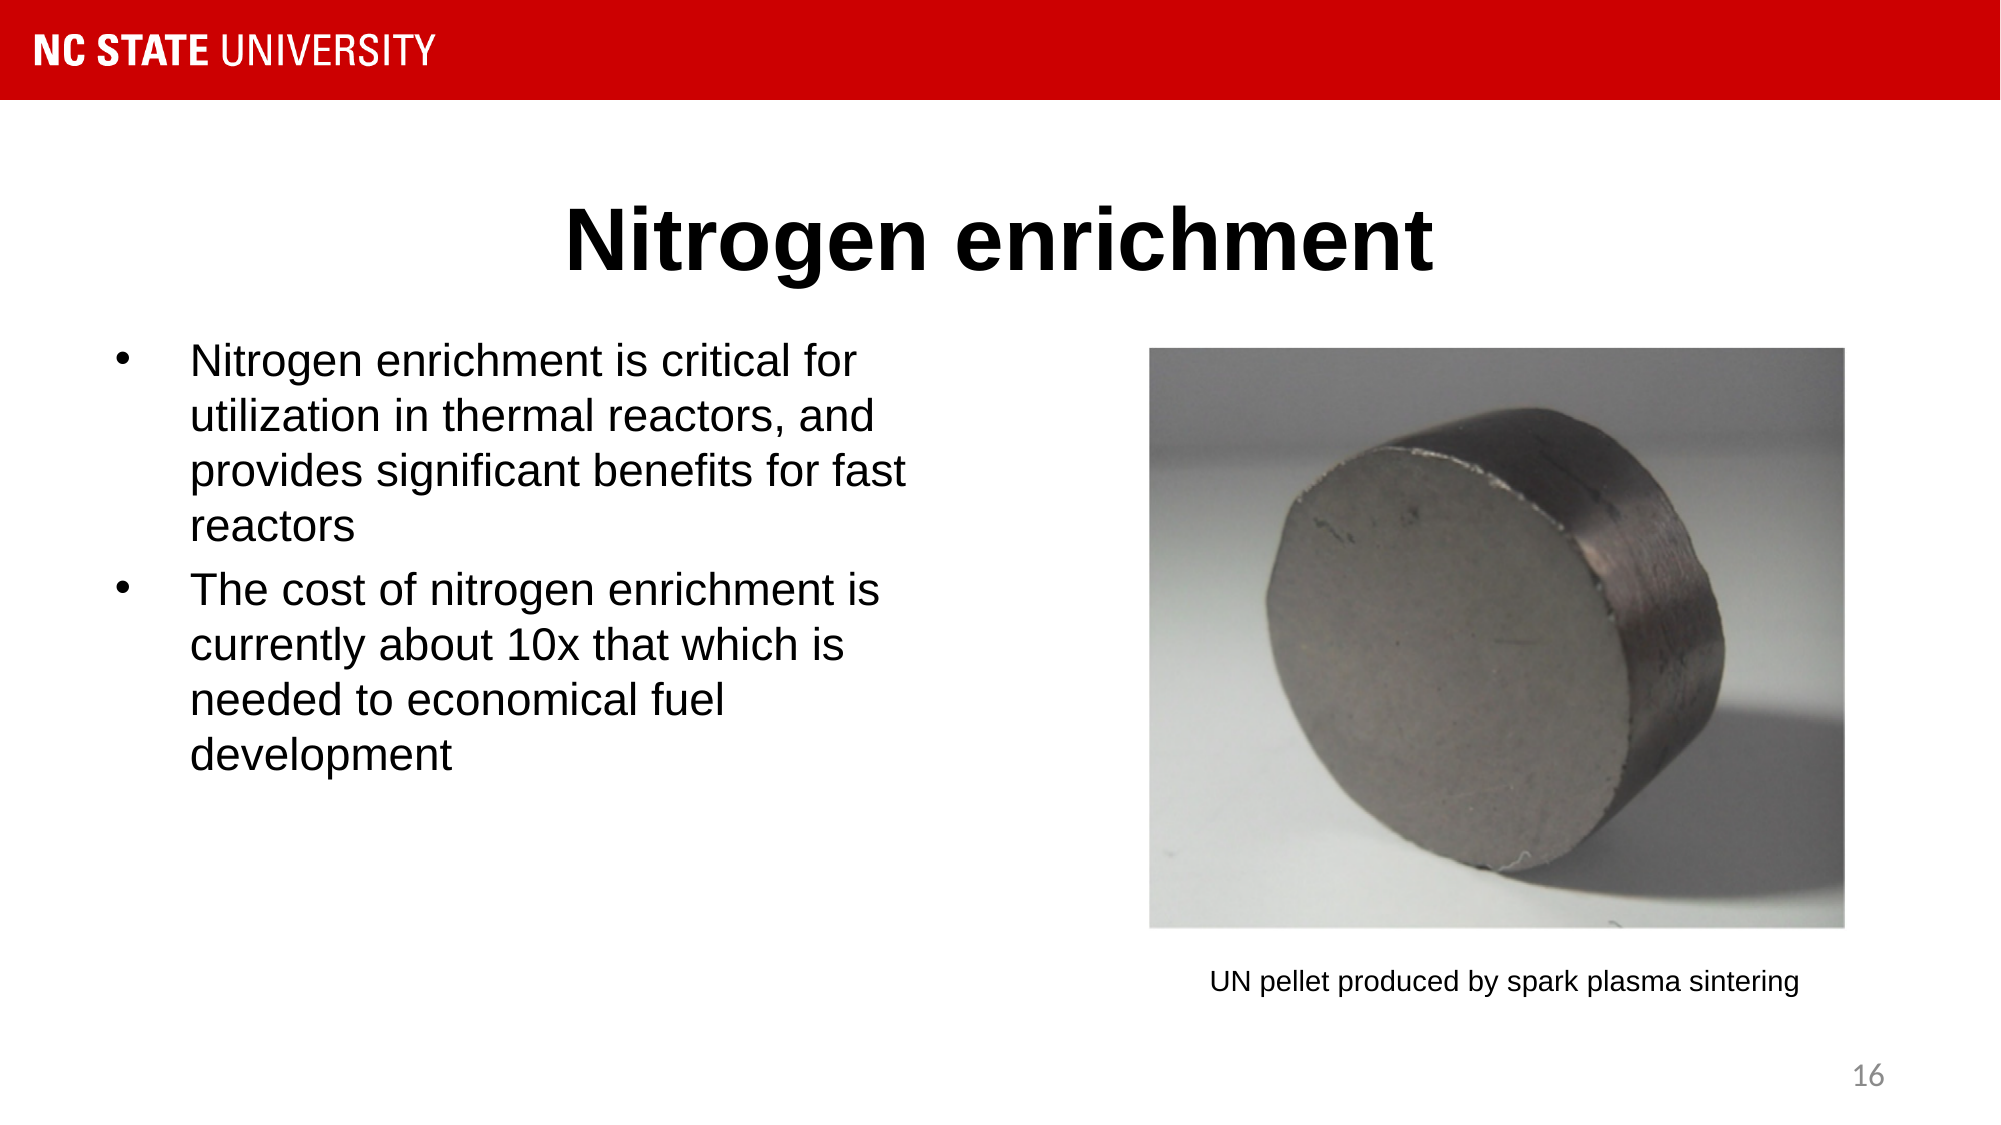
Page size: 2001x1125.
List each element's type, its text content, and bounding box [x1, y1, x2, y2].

text_box UN pellet produced by spark plasma sintering [1148, 954, 1862, 1005]
list Nitrogen enrichment is critical for utilization in thermal reactors, and provides significant benefits for fast reactors The cost of nitrogen enrichment is currently about 10x that which is needed to economical fuel development [99, 322, 984, 1005]
picture [0, 0, 2001, 100]
picture [1148, 346, 1847, 931]
title Nitrogen enrichment [99, 147, 1900, 323]
slide_number 16 [1433, 1042, 1900, 1103]
